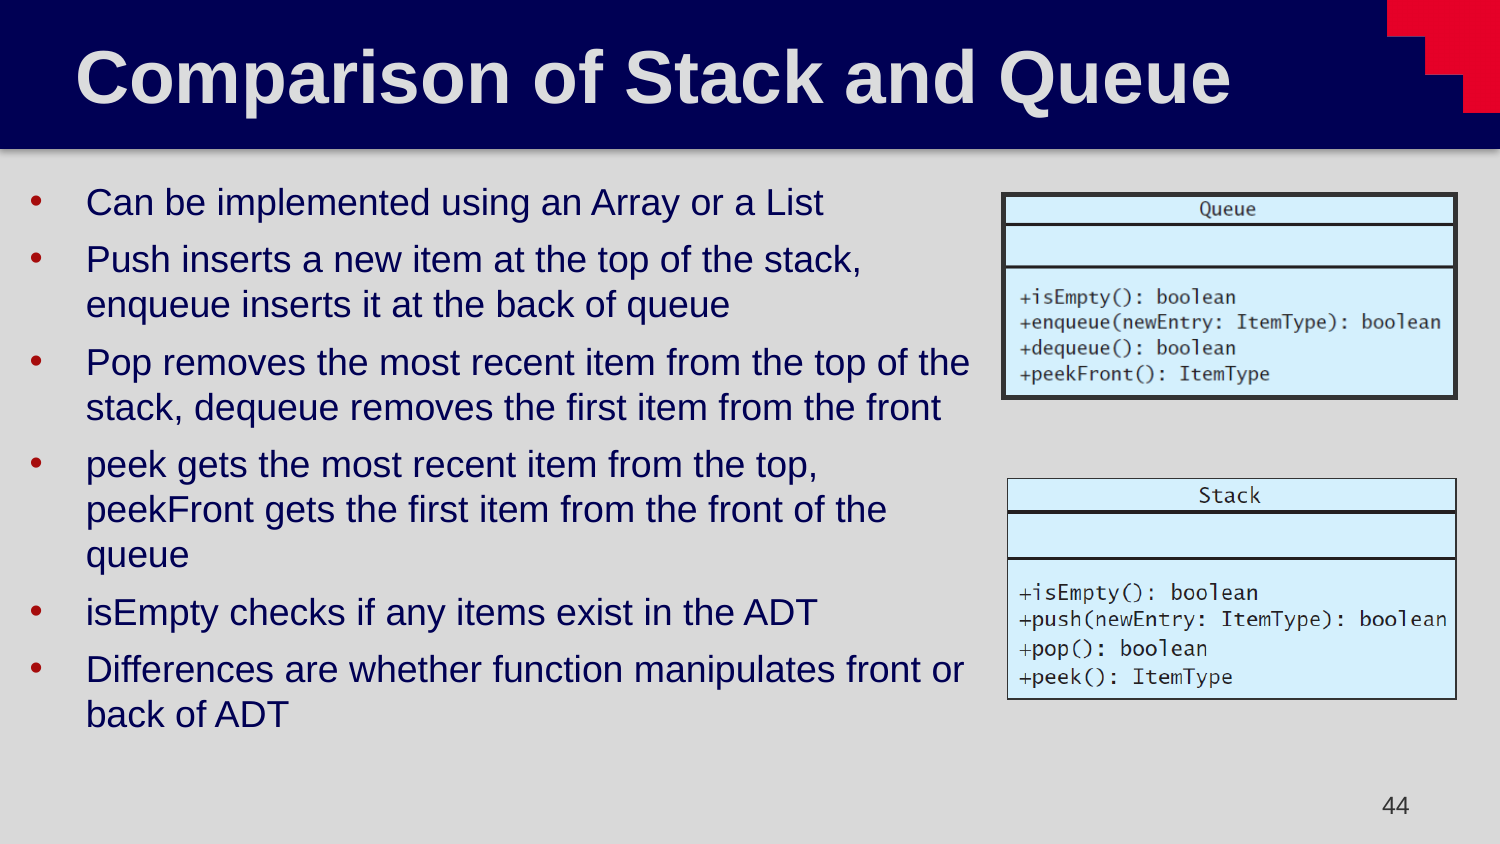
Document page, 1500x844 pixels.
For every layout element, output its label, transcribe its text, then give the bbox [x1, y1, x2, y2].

slide_number 44 [1074, 782, 1425, 827]
title Comparison of Stack and Queue [0, 0, 1355, 148]
list Can be implemented using an Array or a List Push inserts a new item at the top of the stack, enqueue inserts it at the back of queue Pop removes the most recent item from the top of the stack, dequeue removes the first item from the front peek gets the most recent item from the top, peekFront gets the first item from the front of the queue isEmpty checks if any items exist in the ADT Differences are whether function manipulates front or back of ADT [0, 148, 1006, 771]
picture [1387, 0, 1500, 113]
picture [1005, 196, 1454, 396]
picture [1008, 479, 1456, 699]
